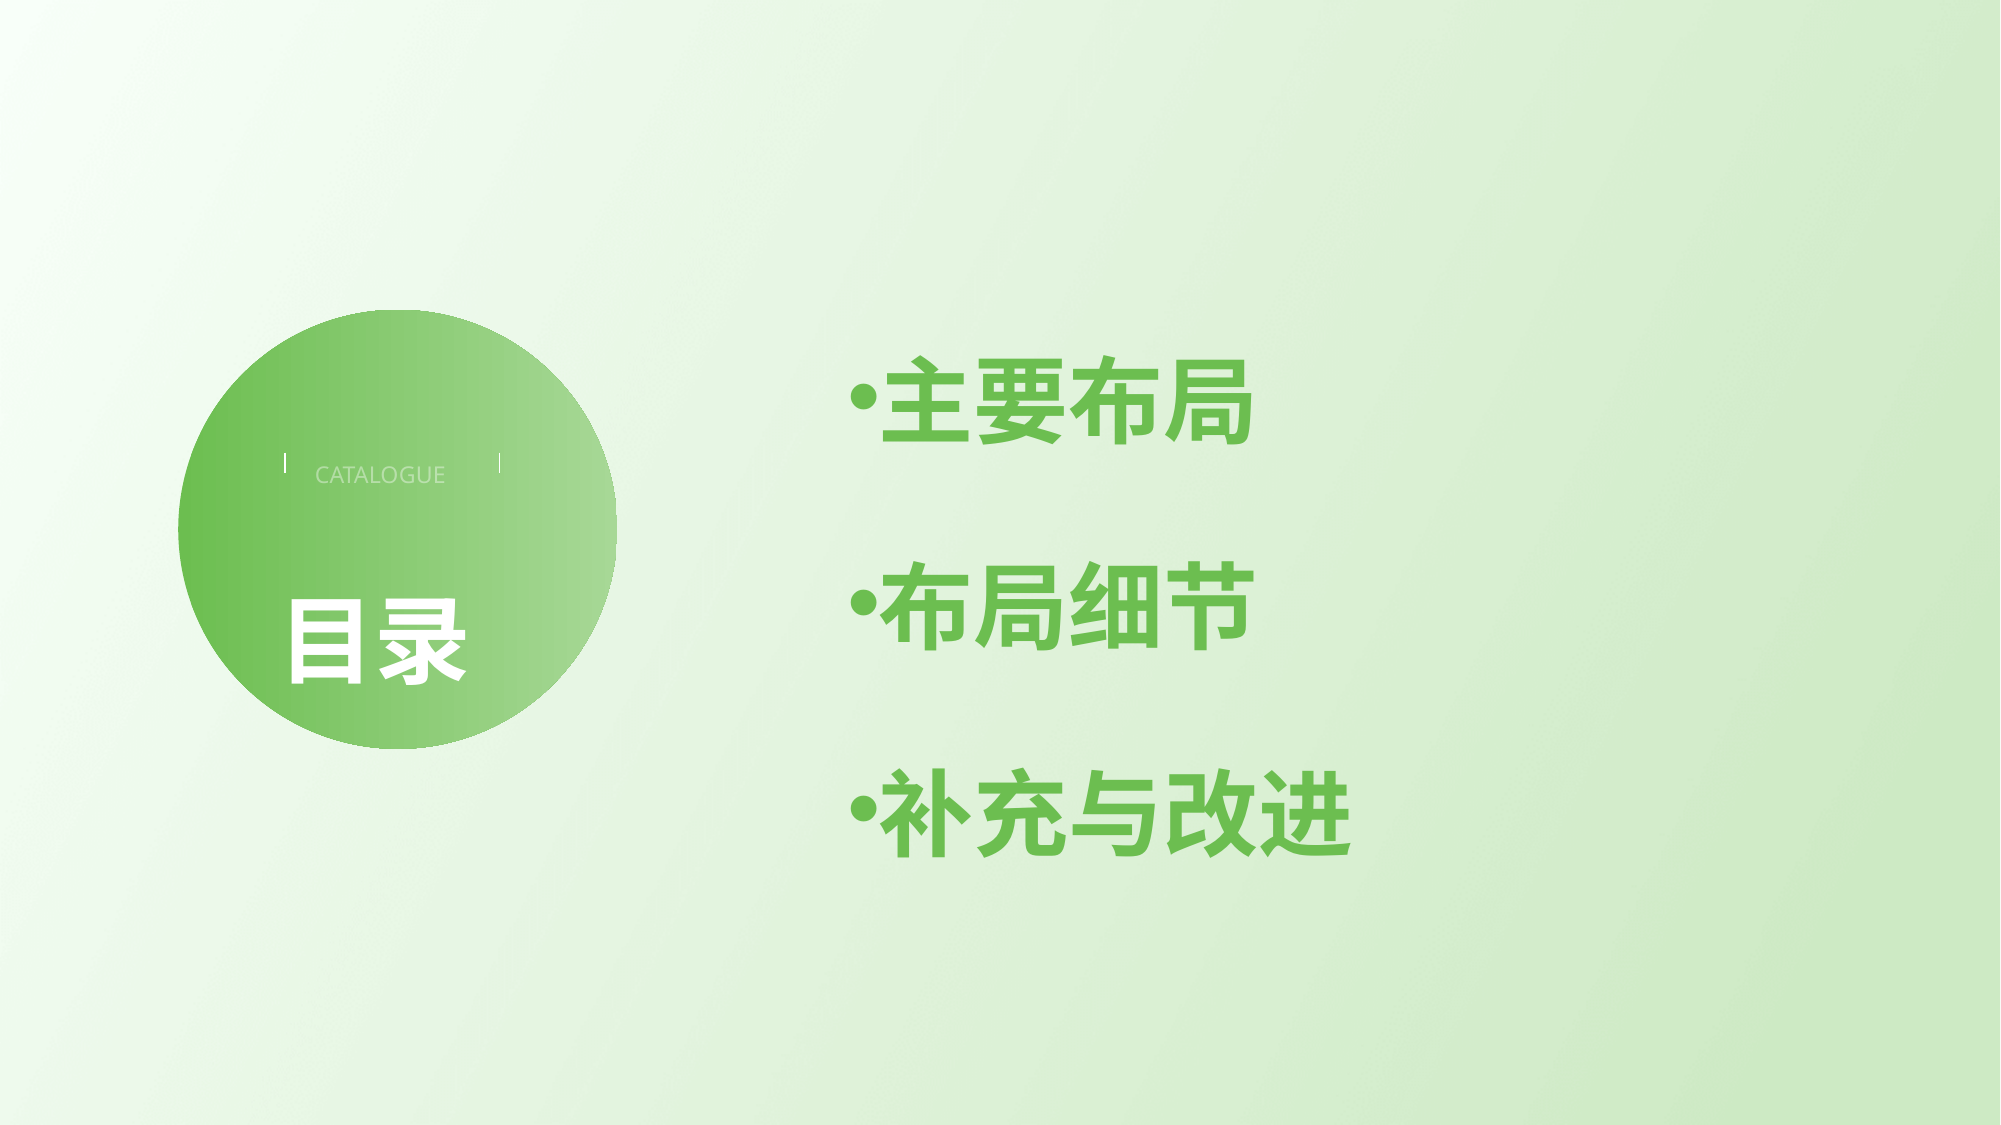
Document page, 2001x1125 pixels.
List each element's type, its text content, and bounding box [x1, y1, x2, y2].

text_box 主要布局 布局细节 补充与改进 [826, 237, 1762, 902]
text_box [534, 466, 618, 702]
text_box [178, 309, 586, 698]
text_box 目录 [257, 440, 534, 728]
text_box CATALOGUE [294, 415, 608, 512]
picture [0, 0, 2001, 1125]
text_box [304, 728, 491, 749]
